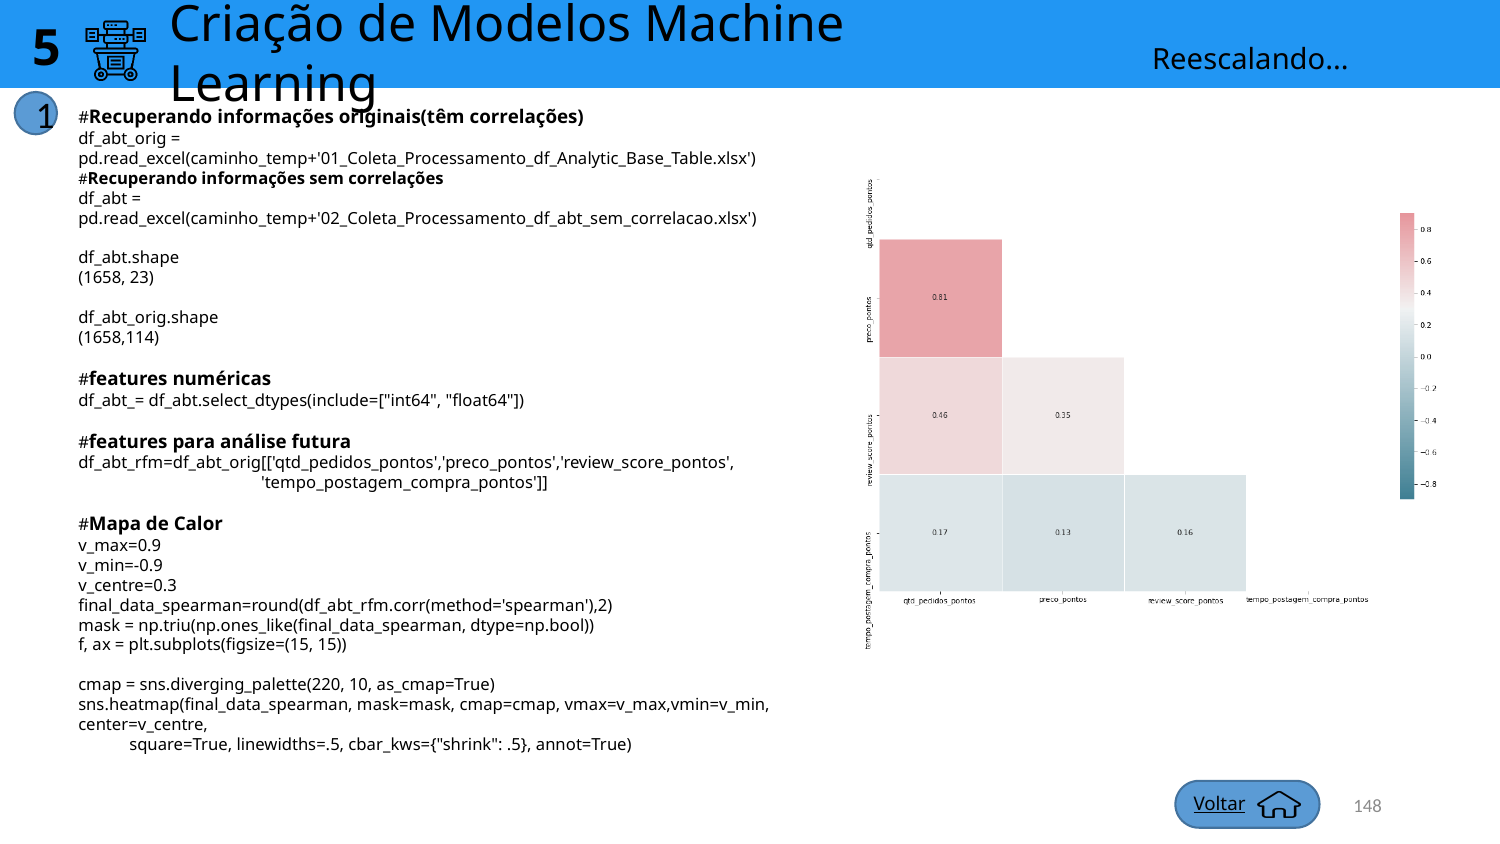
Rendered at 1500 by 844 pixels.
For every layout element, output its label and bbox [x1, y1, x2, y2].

picture [860, 116, 1442, 653]
text_box [1174, 779, 1321, 829]
picture [1257, 791, 1301, 818]
text_box [0, 0, 1500, 782]
slide_number [1331, 782, 1397, 827]
text_box [13, 90, 59, 136]
picture [84, 19, 147, 82]
